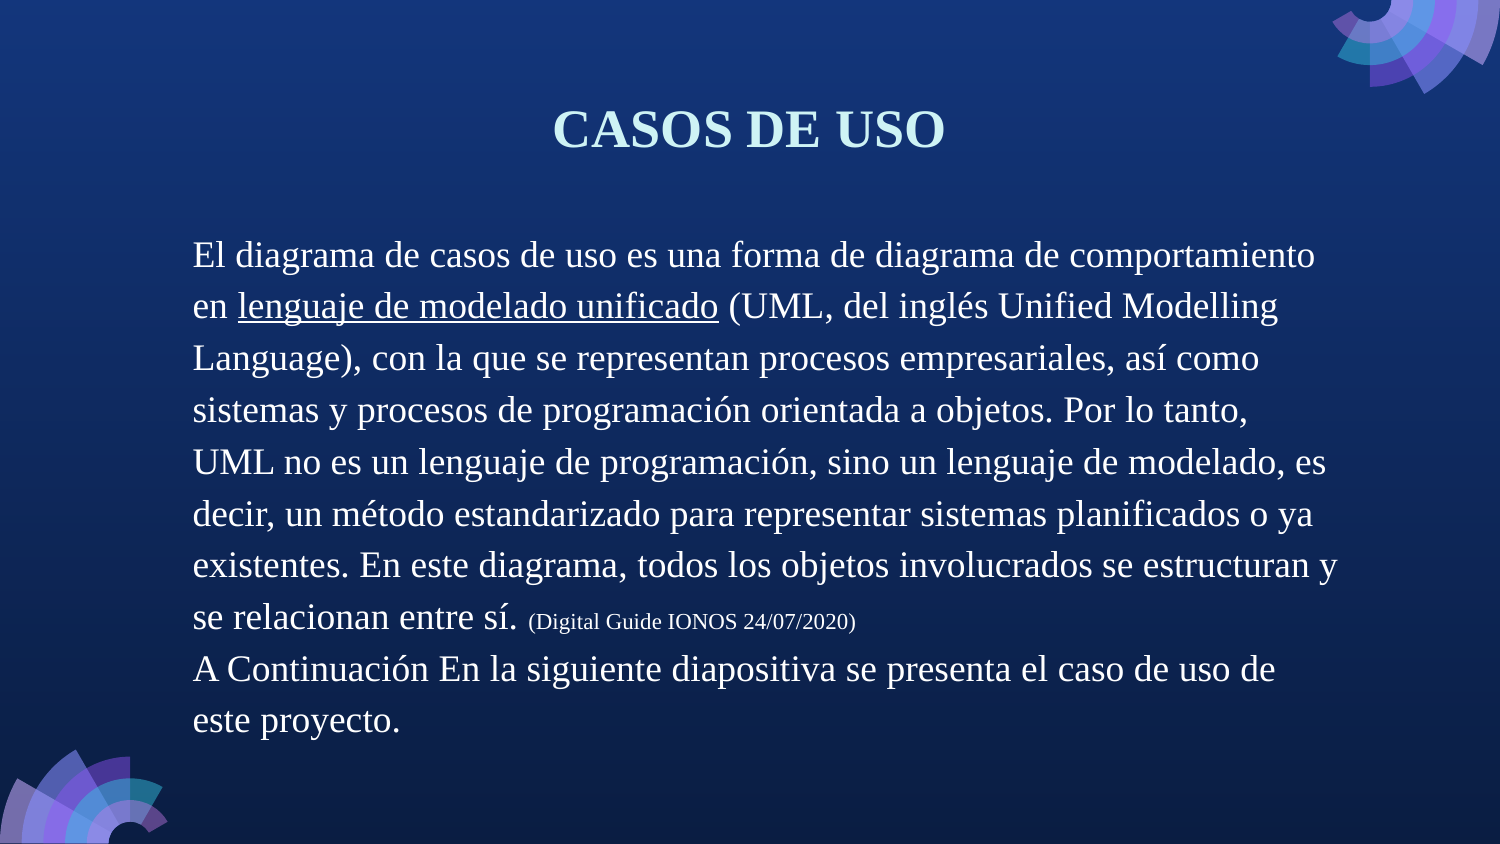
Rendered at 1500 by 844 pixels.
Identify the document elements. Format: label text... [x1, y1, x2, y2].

title CASOS DE USO [172, 78, 1328, 179]
list El diagrama de casos de uso es una forma de diagrama de comportamiento en lenguaje de modelado unificado (UML, del inglés Unified Modelling Language), con la que se representan procesos empresariales, así como sistemas y procesos de programación orientada a objetos. Por lo tanto, UML no es un lenguaje de programación, sino un lenguaje de modelado, es decir, un método estandarizado para representar sistemas planificados o ya existentes. En este diagrama, todos los objetos involucrados se estructuran y se relacionan entre sí. (Digital Guide IONOS 24/07/2020) A Continuación En la siguiente diapositiva se presenta el caso de uso de este proyecto. [177, 208, 1356, 760]
